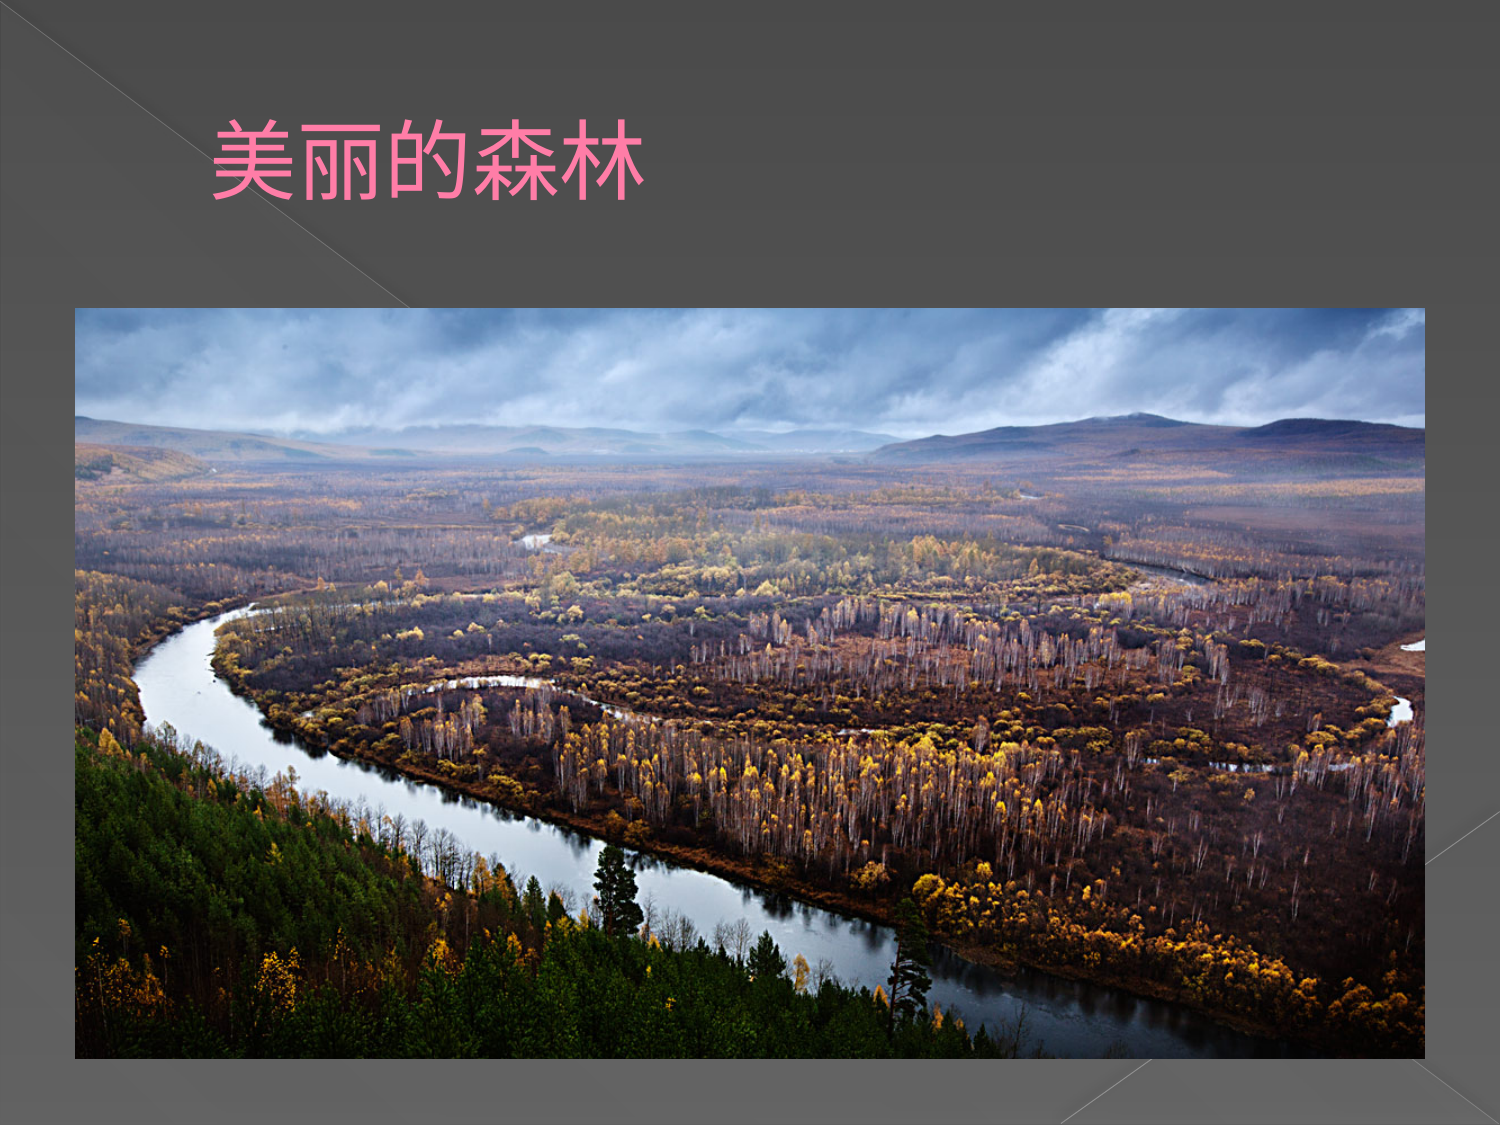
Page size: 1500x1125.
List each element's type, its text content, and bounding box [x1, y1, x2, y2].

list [74, 308, 1426, 1060]
title 美丽的森林 [75, 43, 1425, 274]
